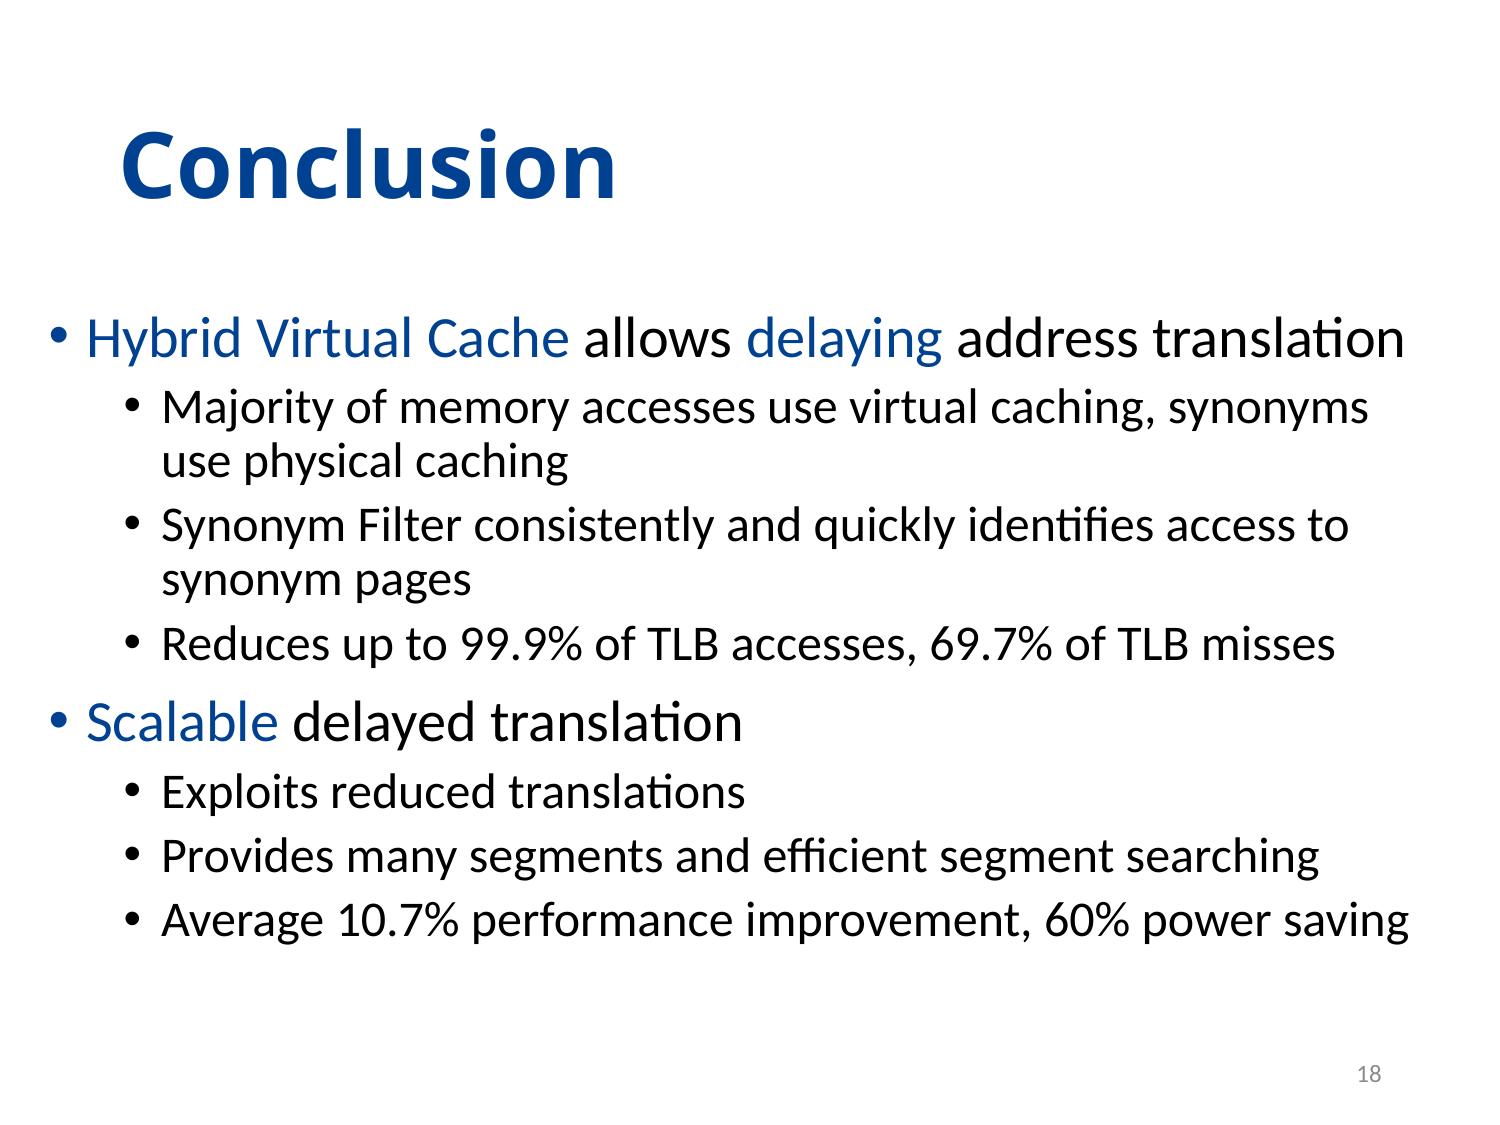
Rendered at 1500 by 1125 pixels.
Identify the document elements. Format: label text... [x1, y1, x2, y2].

list Hybrid Virtual Cache allows delaying address translation Majority of memory accesses use virtual caching, synonyms use physical caching Synonym Filter consistently and quickly identifies access to synonym pages Reduces up to 99.9% of TLB accesses, 69.7% of TLB misses Scalable delayed translation Exploits reduced translations Provides many segments and efficient segment searching Average 10.7% performance improvement, 60% power saving [33, 299, 1467, 1014]
title Conclusion [103, 59, 1397, 278]
slide_number 18 [1059, 1042, 1397, 1103]
